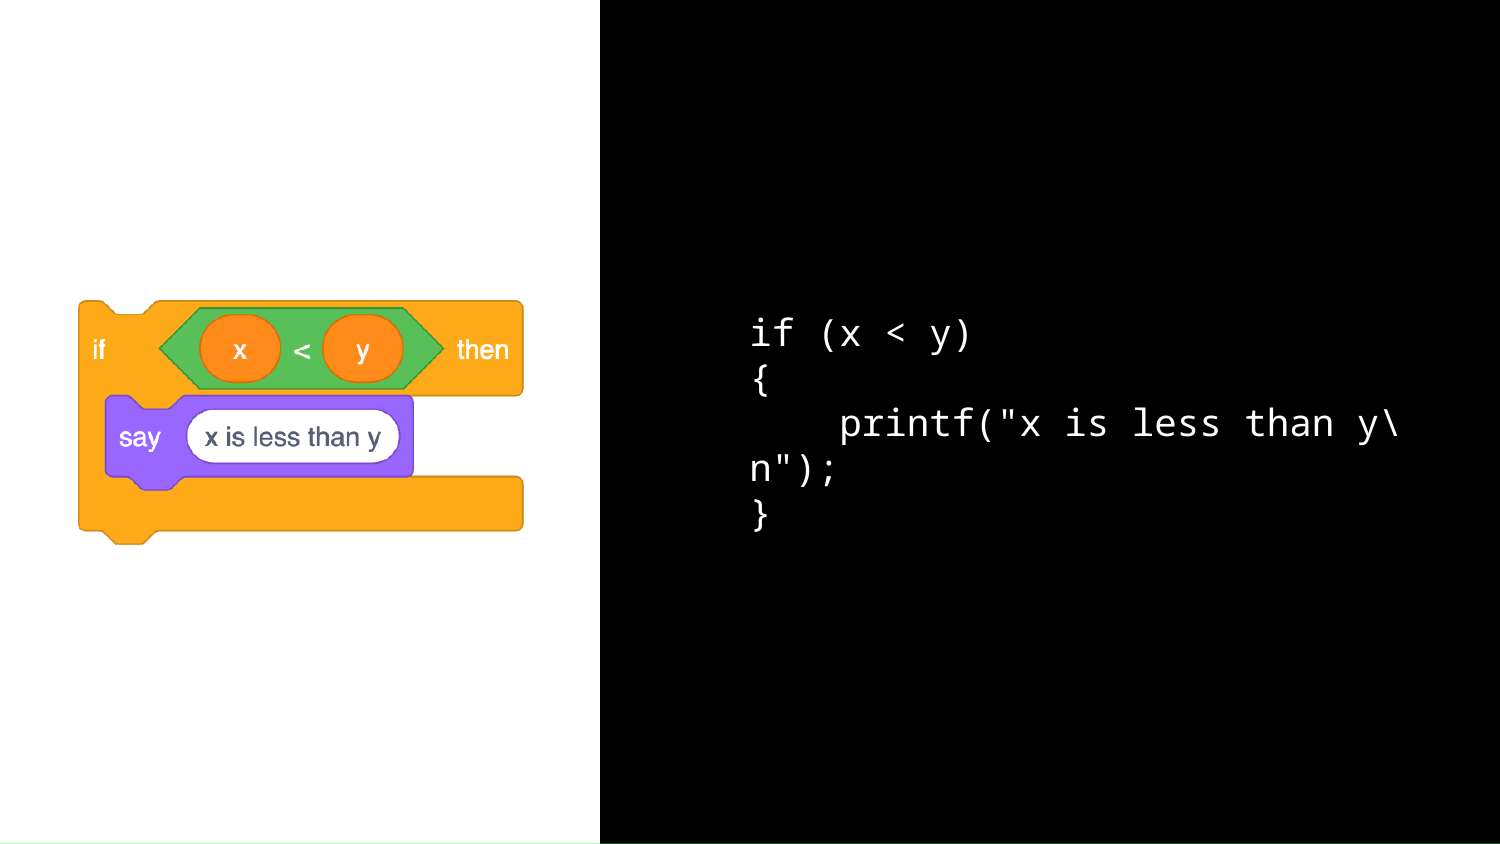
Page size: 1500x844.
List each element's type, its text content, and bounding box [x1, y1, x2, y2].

text_box [600, 0, 1500, 844]
picture [74, 298, 526, 545]
text_box [0, 0, 600, 844]
text_box if (x < y) { printf("x is less than y\n"); } [734, 277, 1453, 567]
